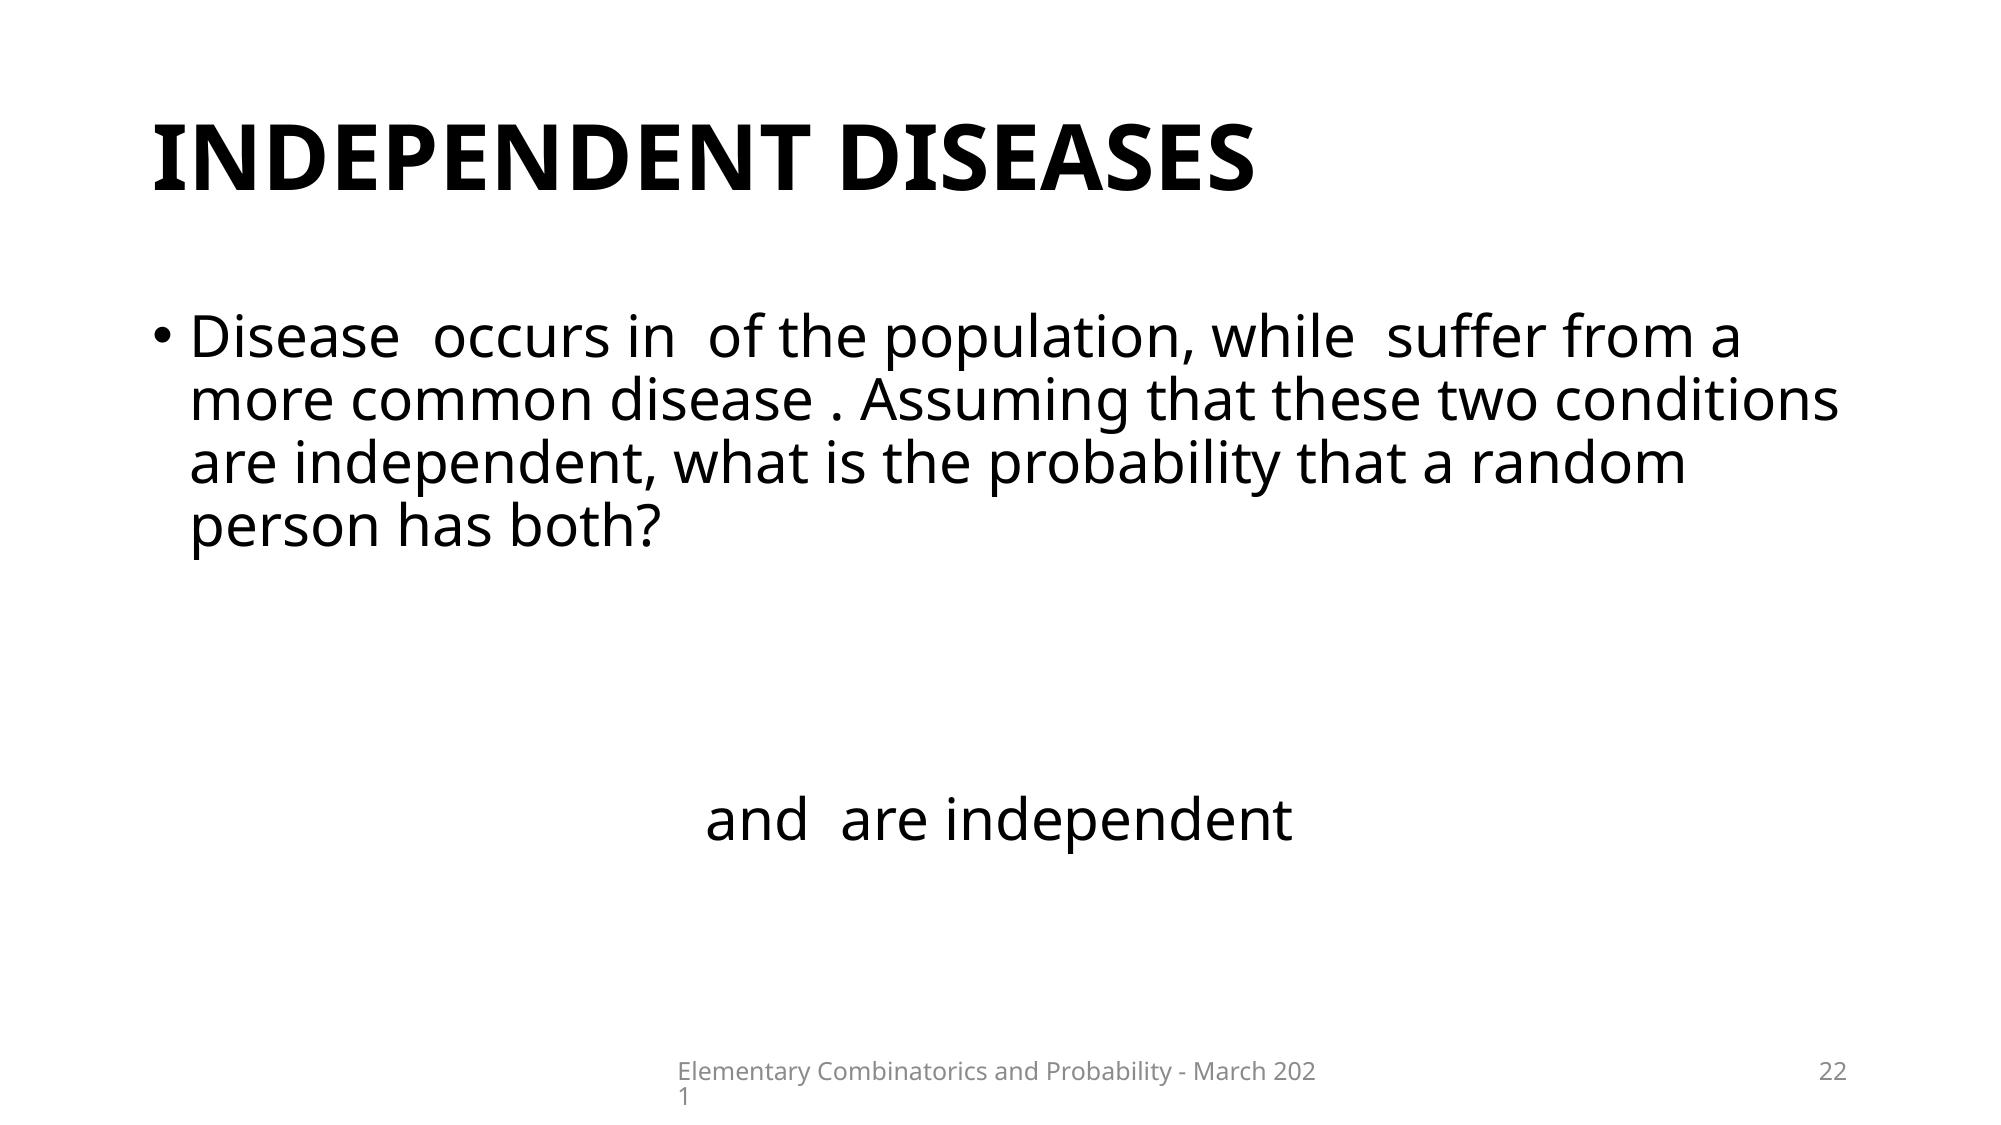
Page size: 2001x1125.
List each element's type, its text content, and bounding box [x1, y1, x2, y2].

title Independent diseases [137, 52, 1863, 270]
slide_number 22 [1412, 1042, 1863, 1103]
footer Elementary Combinatorics and Probability - March 2021 [662, 1042, 1338, 1103]
